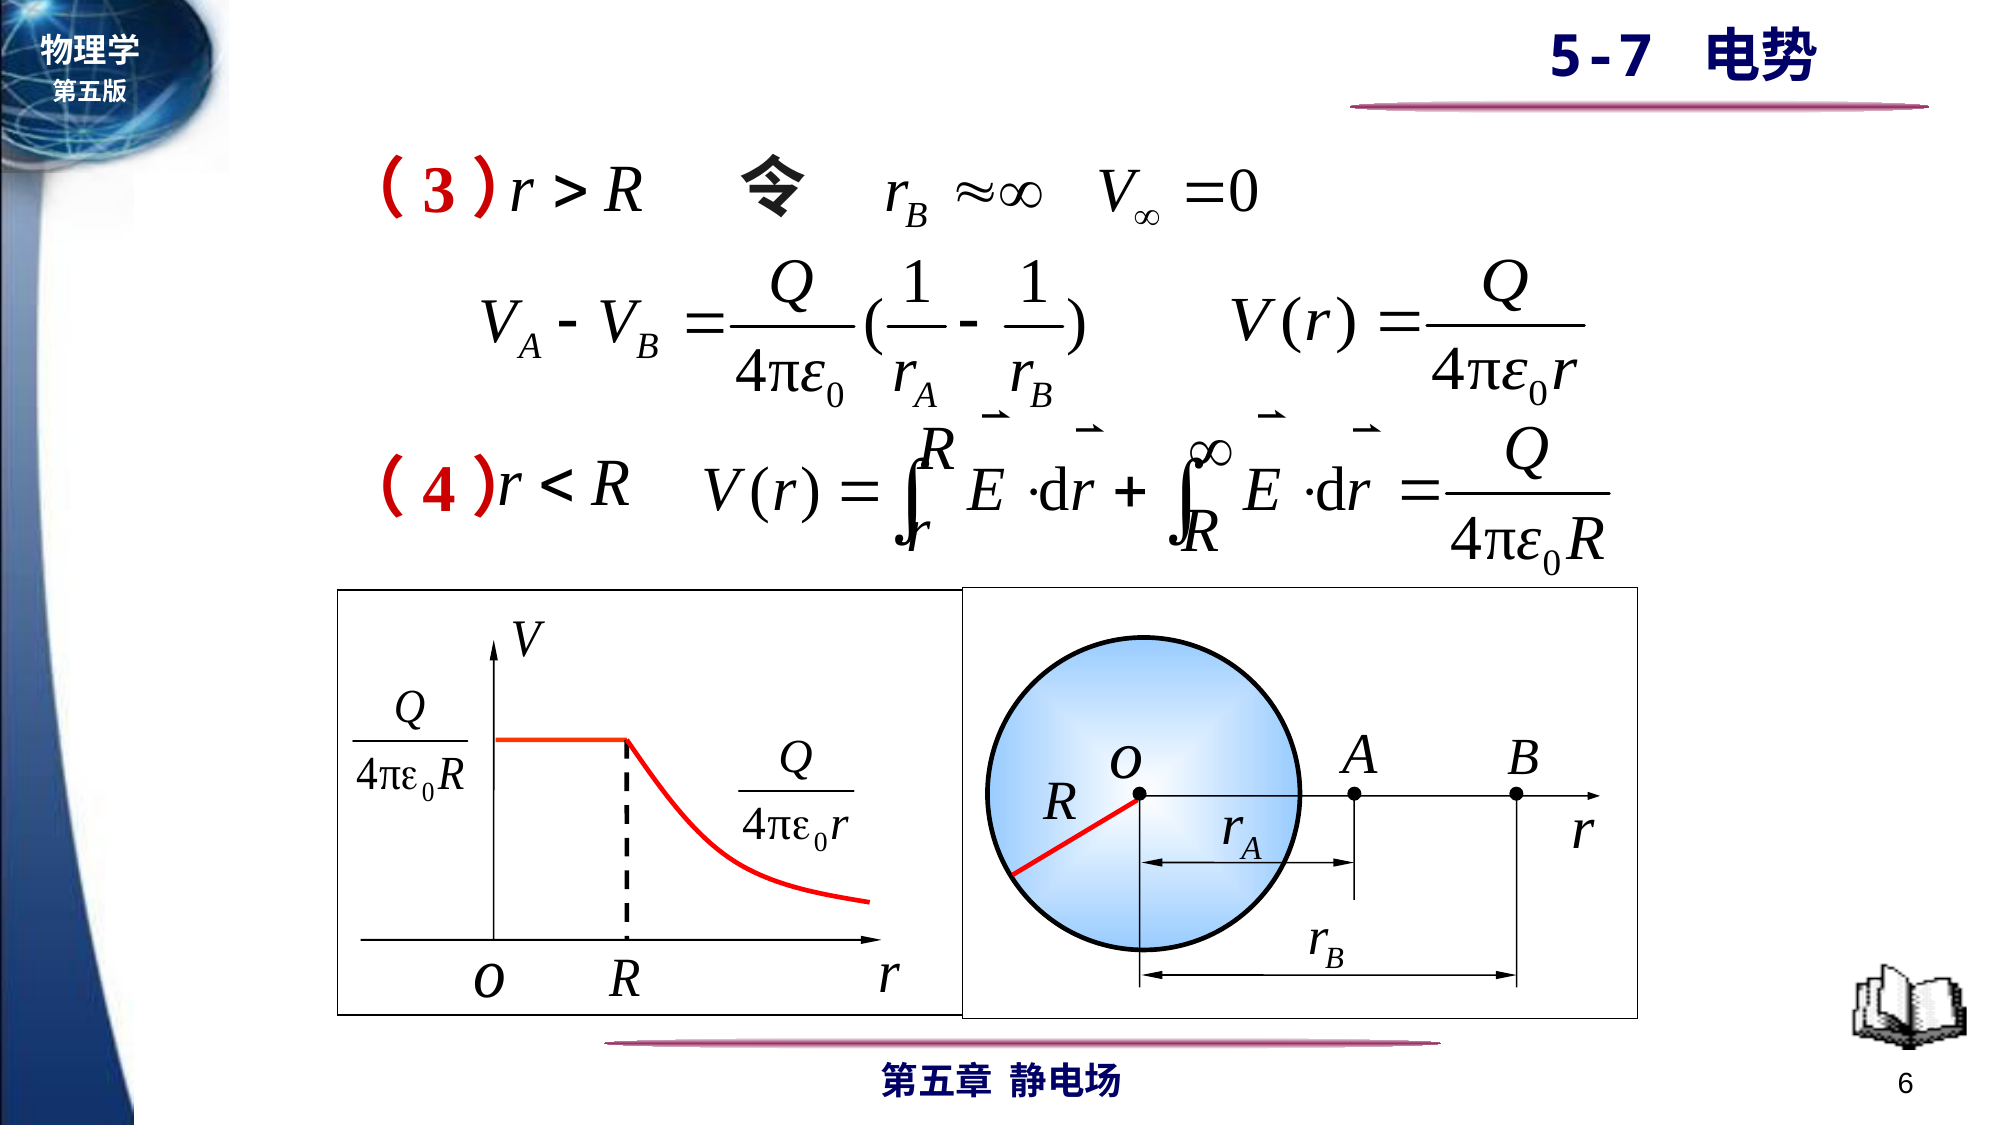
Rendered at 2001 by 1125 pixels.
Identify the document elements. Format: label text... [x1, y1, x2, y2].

text_box [1141, 970, 1299, 980]
text_box [1270, 791, 1600, 801]
text_box [1510, 796, 1523, 800]
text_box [1329, 720, 1387, 784]
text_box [474, 241, 1097, 422]
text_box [1099, 733, 1157, 796]
text_box [1270, 858, 1355, 867]
text_box [1510, 787, 1523, 795]
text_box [324, 137, 1273, 238]
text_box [1224, 241, 1596, 408]
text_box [1299, 901, 1353, 977]
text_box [1212, 787, 1270, 869]
slide_number 6 [1462, 1056, 1929, 1125]
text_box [324, 437, 642, 533]
text_box [1141, 858, 1212, 867]
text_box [1562, 808, 1608, 859]
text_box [698, 408, 1625, 590]
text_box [1037, 774, 1085, 825]
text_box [337, 589, 963, 1015]
picture [0, 0, 229, 1125]
text_box [1348, 796, 1361, 800]
picture [1850, 962, 1967, 1050]
text_box [1348, 787, 1361, 795]
text_box [962, 587, 1638, 1019]
text_box [1133, 796, 1146, 800]
text_box [1353, 970, 1516, 980]
text_box [987, 637, 1300, 950]
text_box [1497, 726, 1550, 784]
